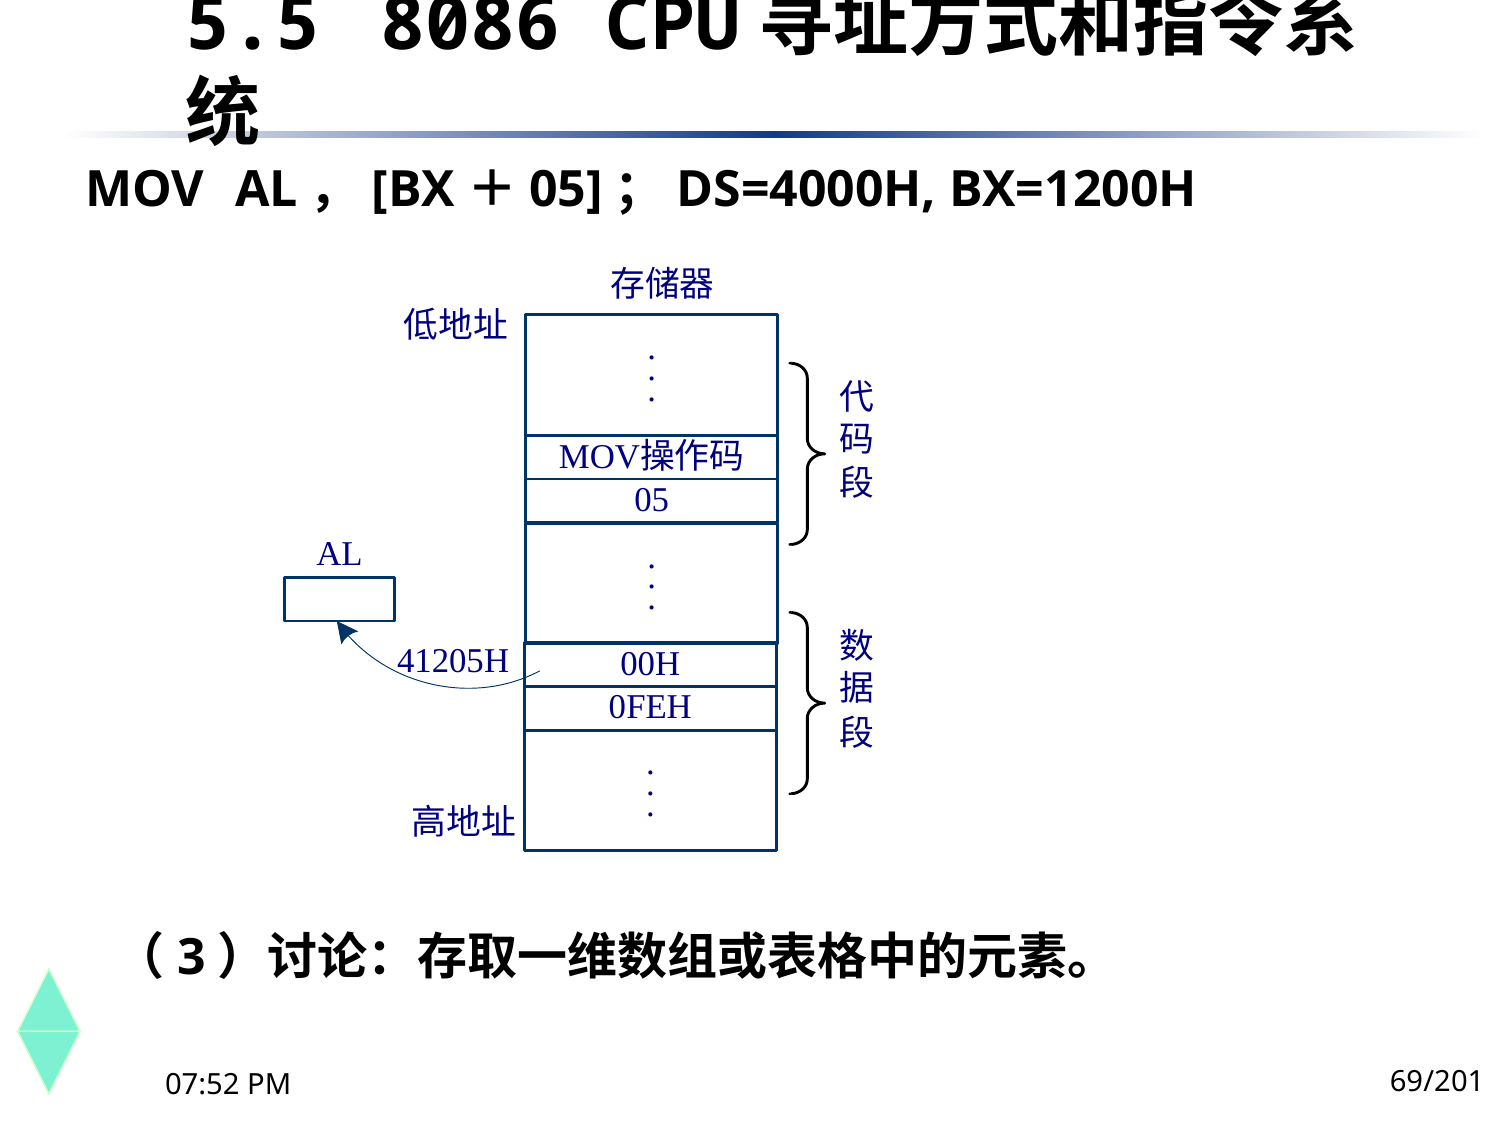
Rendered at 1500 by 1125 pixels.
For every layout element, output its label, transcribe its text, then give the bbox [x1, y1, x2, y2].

slide_number 69/201 [1186, 1034, 1500, 1111]
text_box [277, 255, 892, 859]
text_box 5.5 8086 CPU寻址方式和指令系统 [171, 0, 1447, 155]
text_box MOV AL，[BX＋05]；DS=4000H, BX=1200H [70, 148, 1223, 224]
text_box （3）讨论：存取一维数组或表格中的元素。 [100, 916, 1187, 992]
slide_number 下午8时26分 [149, 1037, 463, 1113]
